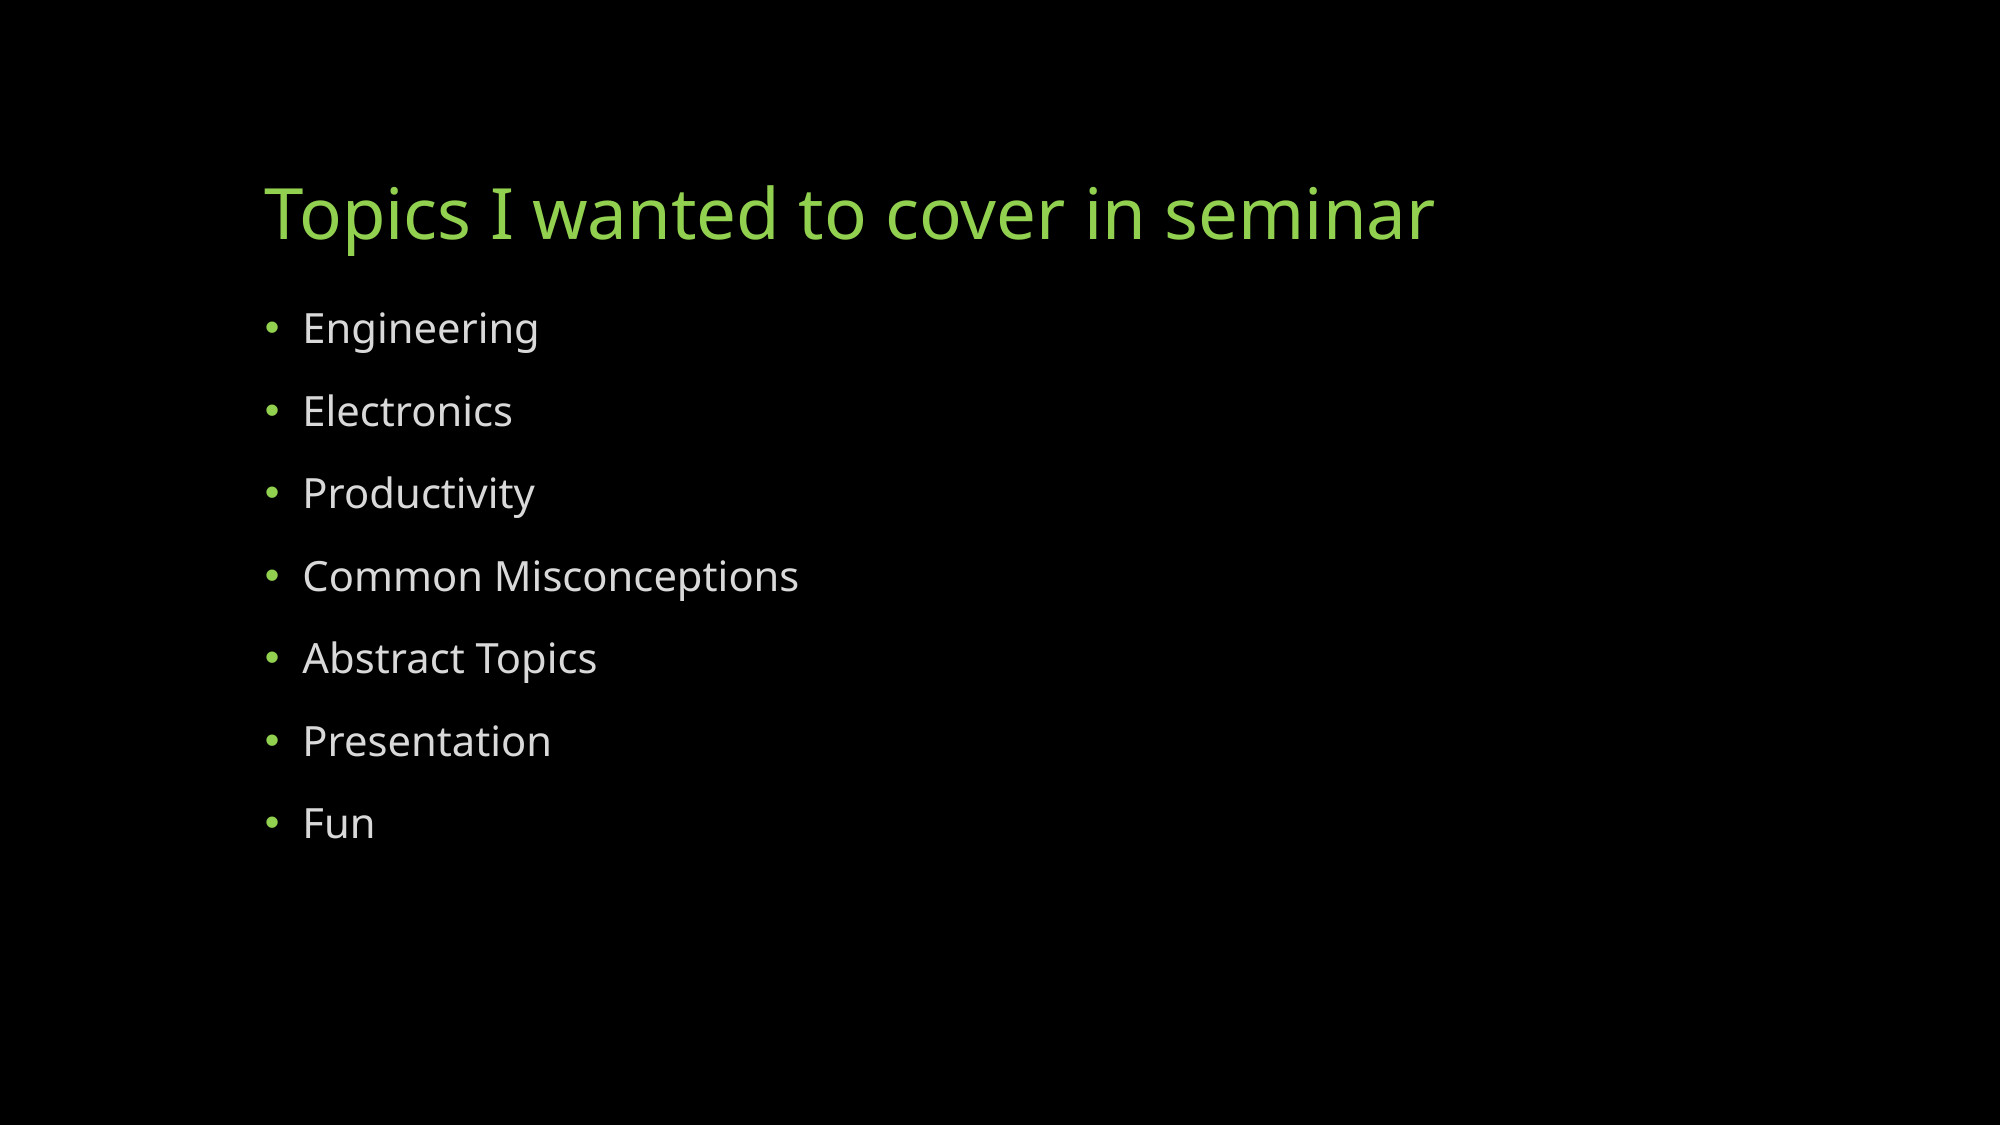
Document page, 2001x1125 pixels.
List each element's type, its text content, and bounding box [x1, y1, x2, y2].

list Engineering Electronics Productivity Common Misconceptions Abstract Topics Presentation Fun [249, 299, 1750, 1000]
title Topics I wanted to cover in seminar [249, 75, 1750, 263]
